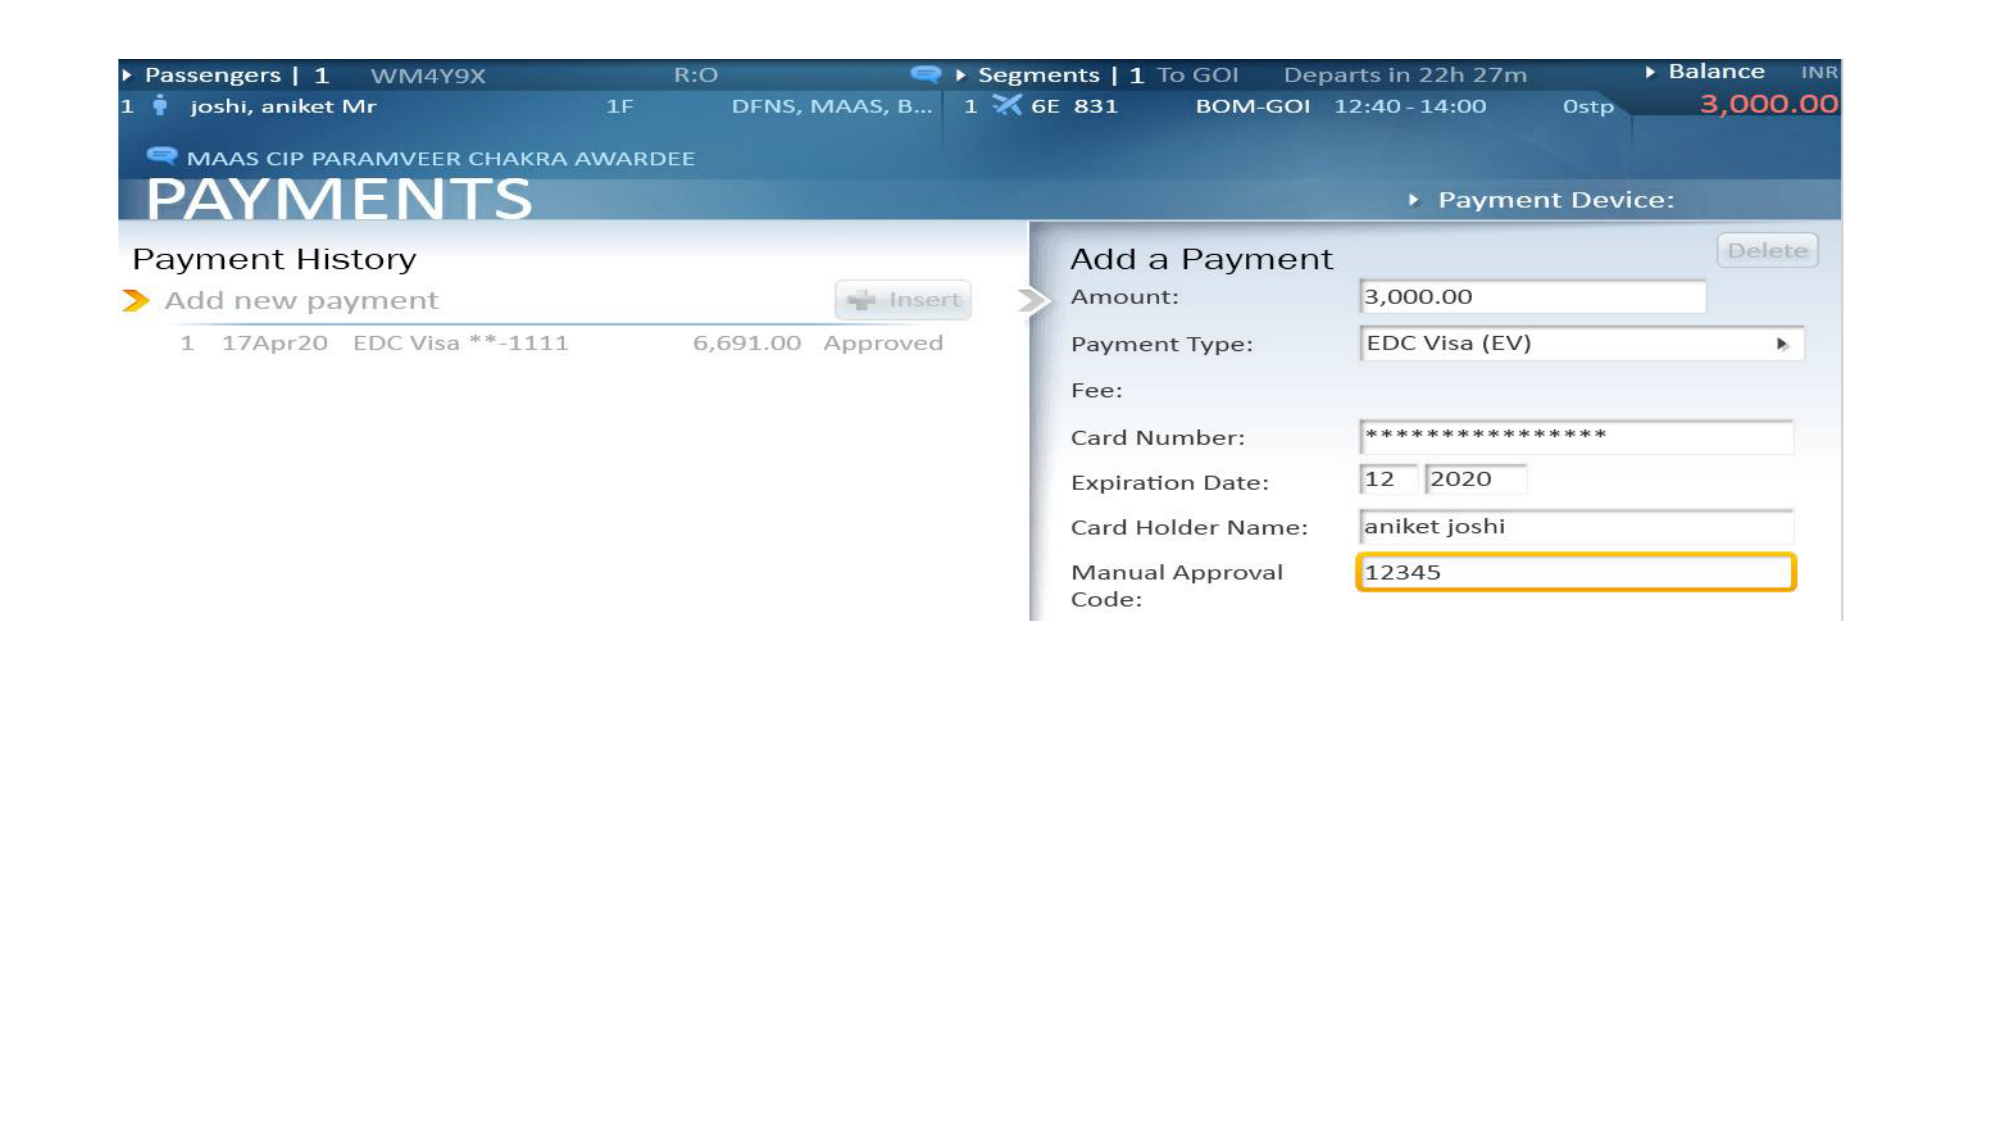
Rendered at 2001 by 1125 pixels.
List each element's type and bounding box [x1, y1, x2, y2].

list [118, 59, 1844, 621]
